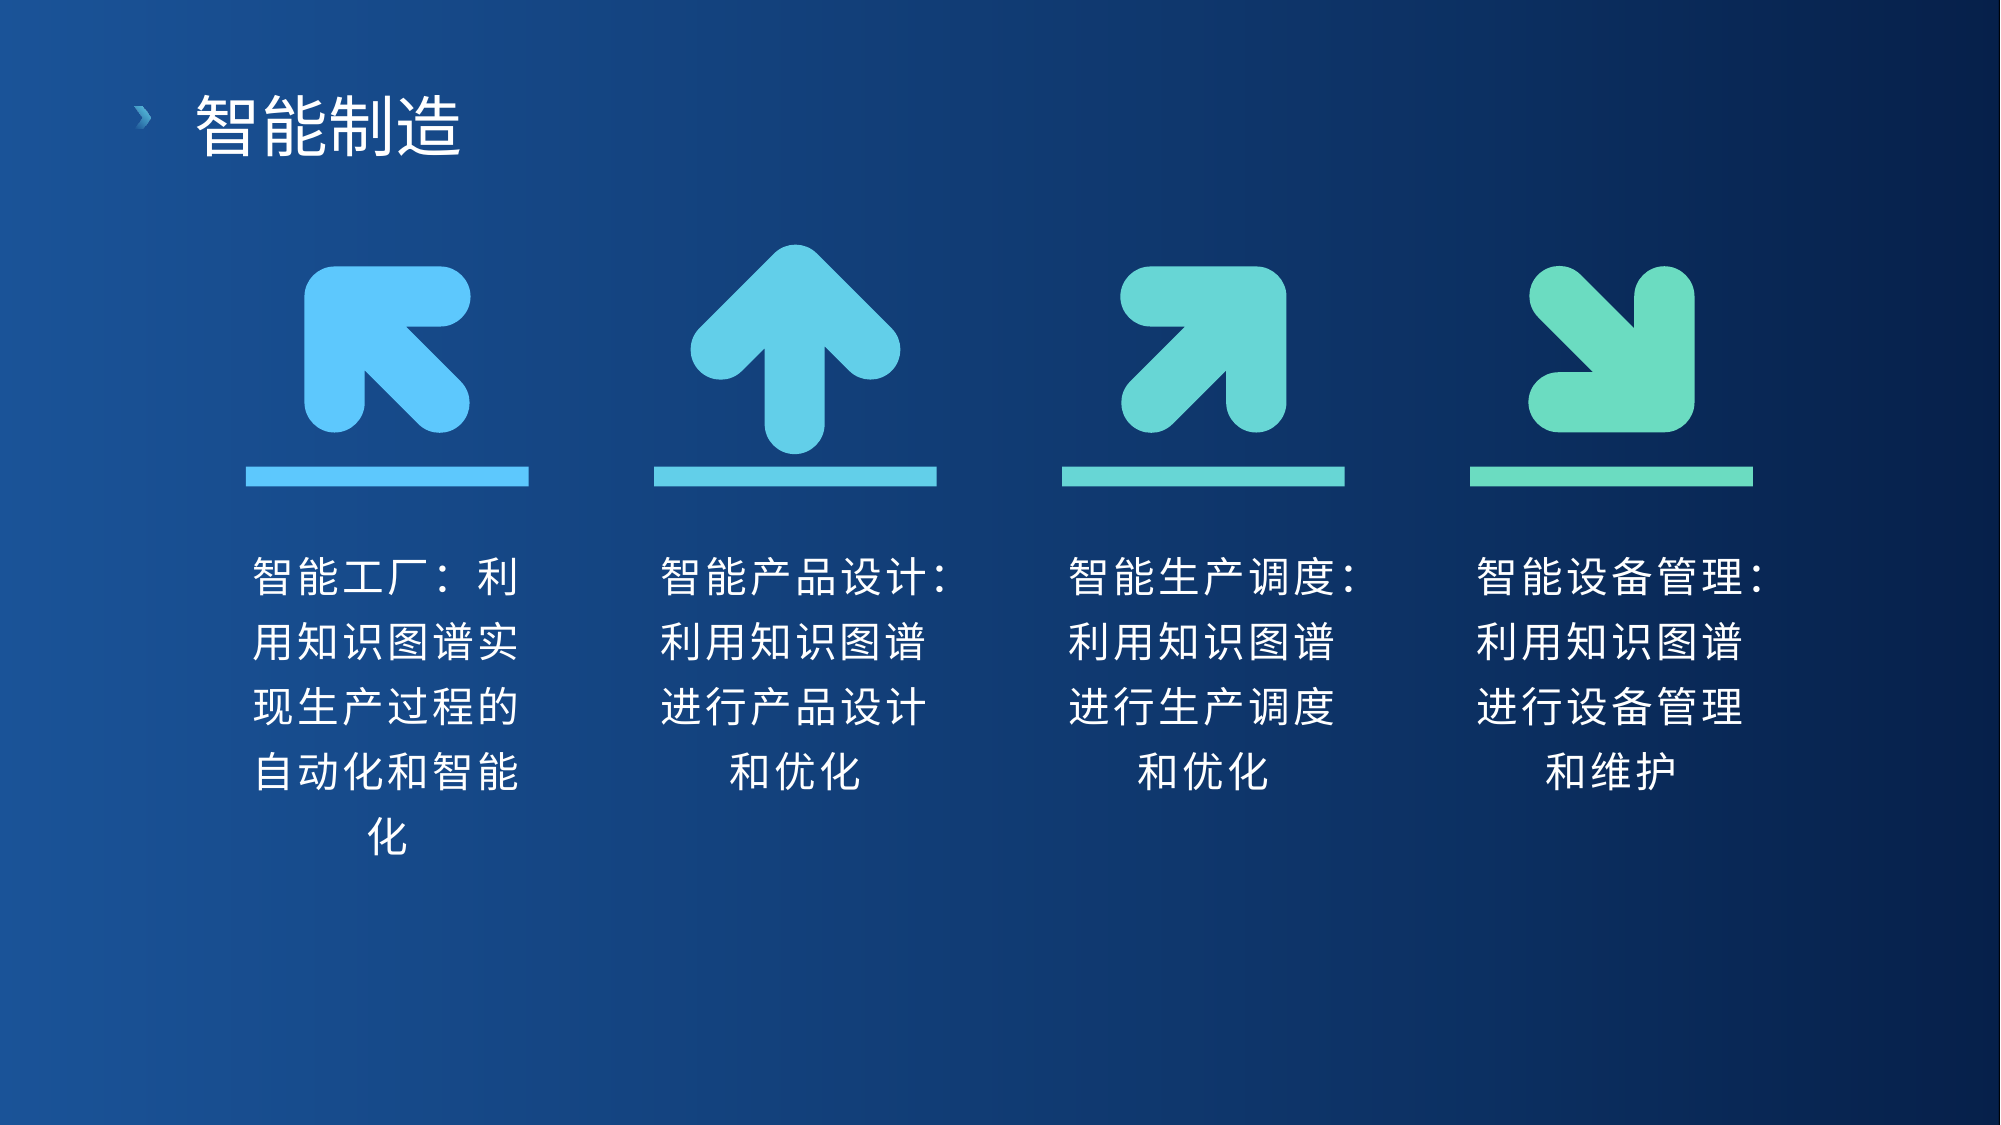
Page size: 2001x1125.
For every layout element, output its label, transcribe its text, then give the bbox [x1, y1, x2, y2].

text_box [1527, 264, 1696, 434]
text_box 智能设备管理：利用知识图谱进行设备管理和维护 [1448, 528, 1775, 1026]
title 智能制造 [179, 67, 1900, 168]
text_box 智能生产调度：利用知识图谱进行生产调度和优化 [1040, 528, 1367, 1026]
text_box [303, 265, 472, 434]
text_box [689, 243, 902, 456]
text_box [1119, 265, 1288, 434]
text_box [1061, 466, 1346, 488]
picture [0, 0, 2001, 1125]
text_box [653, 466, 938, 488]
text_box [245, 466, 530, 488]
text_box [1469, 466, 1754, 488]
text_box 智能工厂：利用知识图谱实现生产过程的自动化和智能化 [224, 528, 551, 1026]
text_box 智能产品设计：利用知识图谱进行产品设计和优化 [632, 528, 959, 1026]
